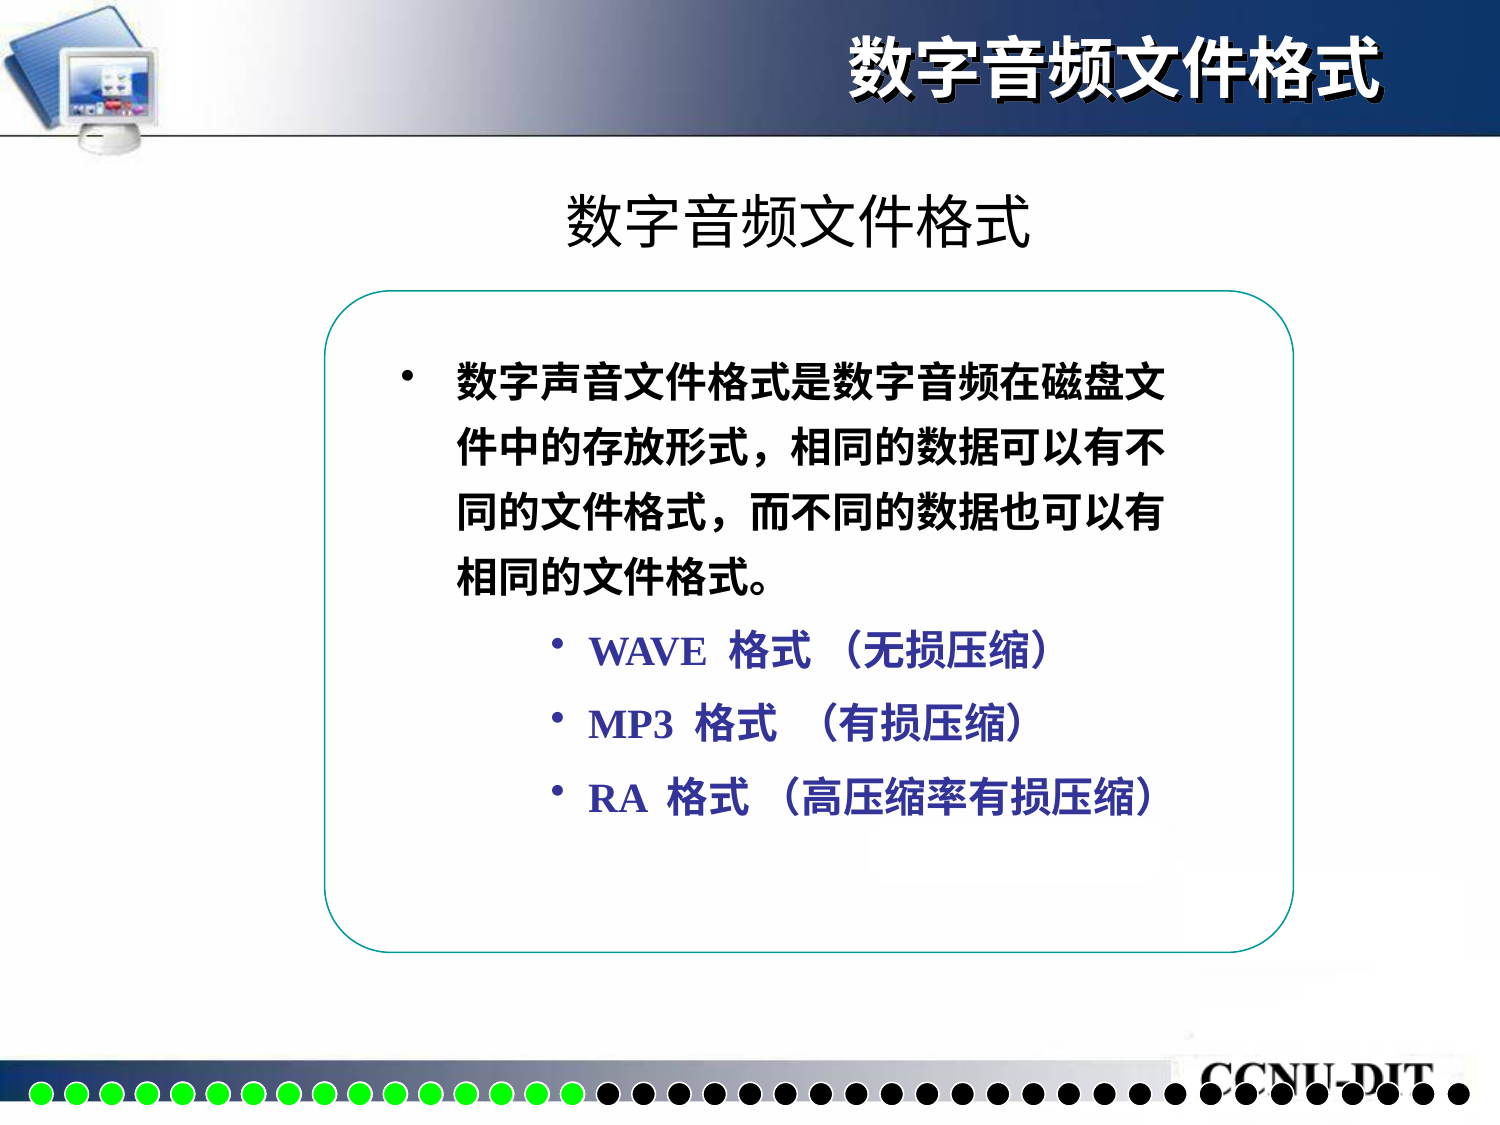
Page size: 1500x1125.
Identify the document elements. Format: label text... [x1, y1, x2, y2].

text_box [844, 1082, 869, 1106]
text_box [1270, 1082, 1294, 1106]
text_box [738, 1082, 762, 1106]
text_box [596, 1082, 621, 1106]
text_box [312, 1082, 337, 1106]
text_box [879, 1082, 904, 1106]
text_box [1021, 1082, 1046, 1106]
text_box [1092, 1082, 1117, 1106]
text_box [1234, 1082, 1259, 1106]
text_box [950, 1082, 975, 1106]
text_box [324, 290, 1294, 953]
text_box [915, 1082, 940, 1106]
text_box [1446, 1082, 1471, 1106]
text_box [809, 1082, 833, 1106]
title 数字音频文件格式 [348, 137, 1270, 278]
text_box [454, 1082, 478, 1106]
text_box [525, 1082, 549, 1106]
picture [0, 0, 1500, 1125]
text_box [206, 1082, 230, 1106]
text_box 数字音频文件格式 [832, 18, 1412, 114]
text_box [418, 1082, 443, 1106]
text_box [667, 1082, 692, 1106]
text_box [986, 1082, 1010, 1106]
text_box [170, 1082, 195, 1106]
text_box [29, 1082, 54, 1106]
text_box [489, 1082, 514, 1106]
text_box [1340, 1082, 1365, 1106]
text_box [1057, 1082, 1081, 1106]
text_box [99, 1082, 124, 1106]
text_box [241, 1082, 266, 1106]
text_box [1163, 1082, 1188, 1106]
text_box [1198, 1082, 1223, 1106]
text_box [1305, 1082, 1330, 1106]
text_box [1128, 1082, 1152, 1106]
text_box [773, 1082, 798, 1106]
text_box [1411, 1082, 1436, 1106]
text_box [560, 1082, 585, 1106]
text_box [277, 1082, 301, 1106]
text_box [383, 1082, 408, 1106]
text_box [631, 1082, 656, 1106]
text_box [135, 1082, 160, 1106]
text_box [702, 1082, 727, 1106]
text_box [64, 1082, 89, 1106]
text_box [347, 1082, 372, 1106]
text_box [1376, 1082, 1400, 1106]
